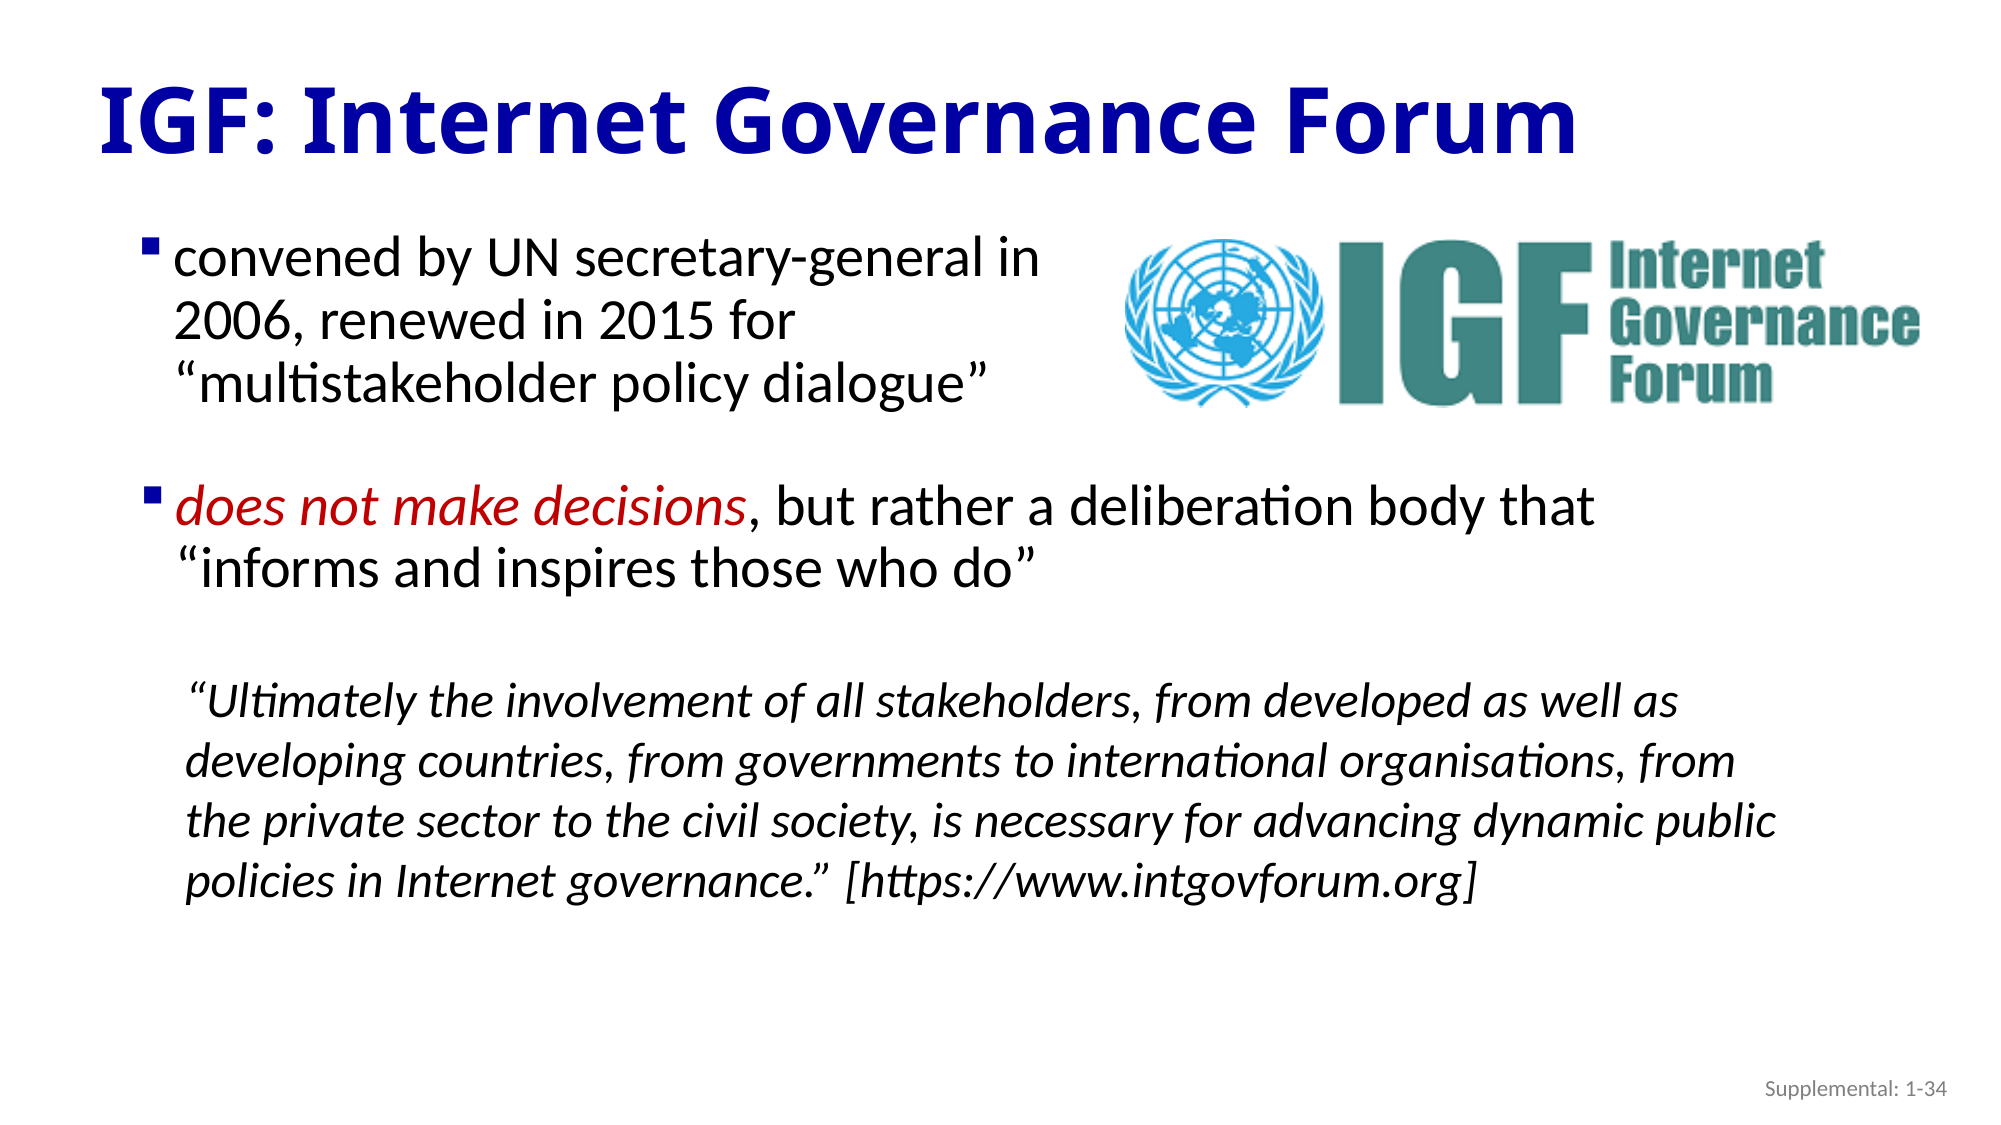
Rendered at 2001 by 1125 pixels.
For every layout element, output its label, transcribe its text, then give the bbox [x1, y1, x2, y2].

title IGF: Internet Governance Forum [84, 50, 1939, 198]
text_box does not make decisions, but rather a deliberation body that “informs and inspires those who do” [103, 467, 1800, 613]
text_box “Ultimately the involvement of all stakeholders, from developed as well as developing countries, from governments to international organisations, from the private sector to the civil society, is necessary for advancing dynamic public policies in Internet governance.” [https://www.intgovforum.org] [170, 659, 1811, 915]
slide_number Supplemental: 1-34 [1512, 1056, 1963, 1117]
text_box convened by UN secretary-general in 2006, renewed in 2015 for “multistakeholder policy dialogue” [100, 218, 1150, 522]
picture [1125, 239, 1922, 408]
